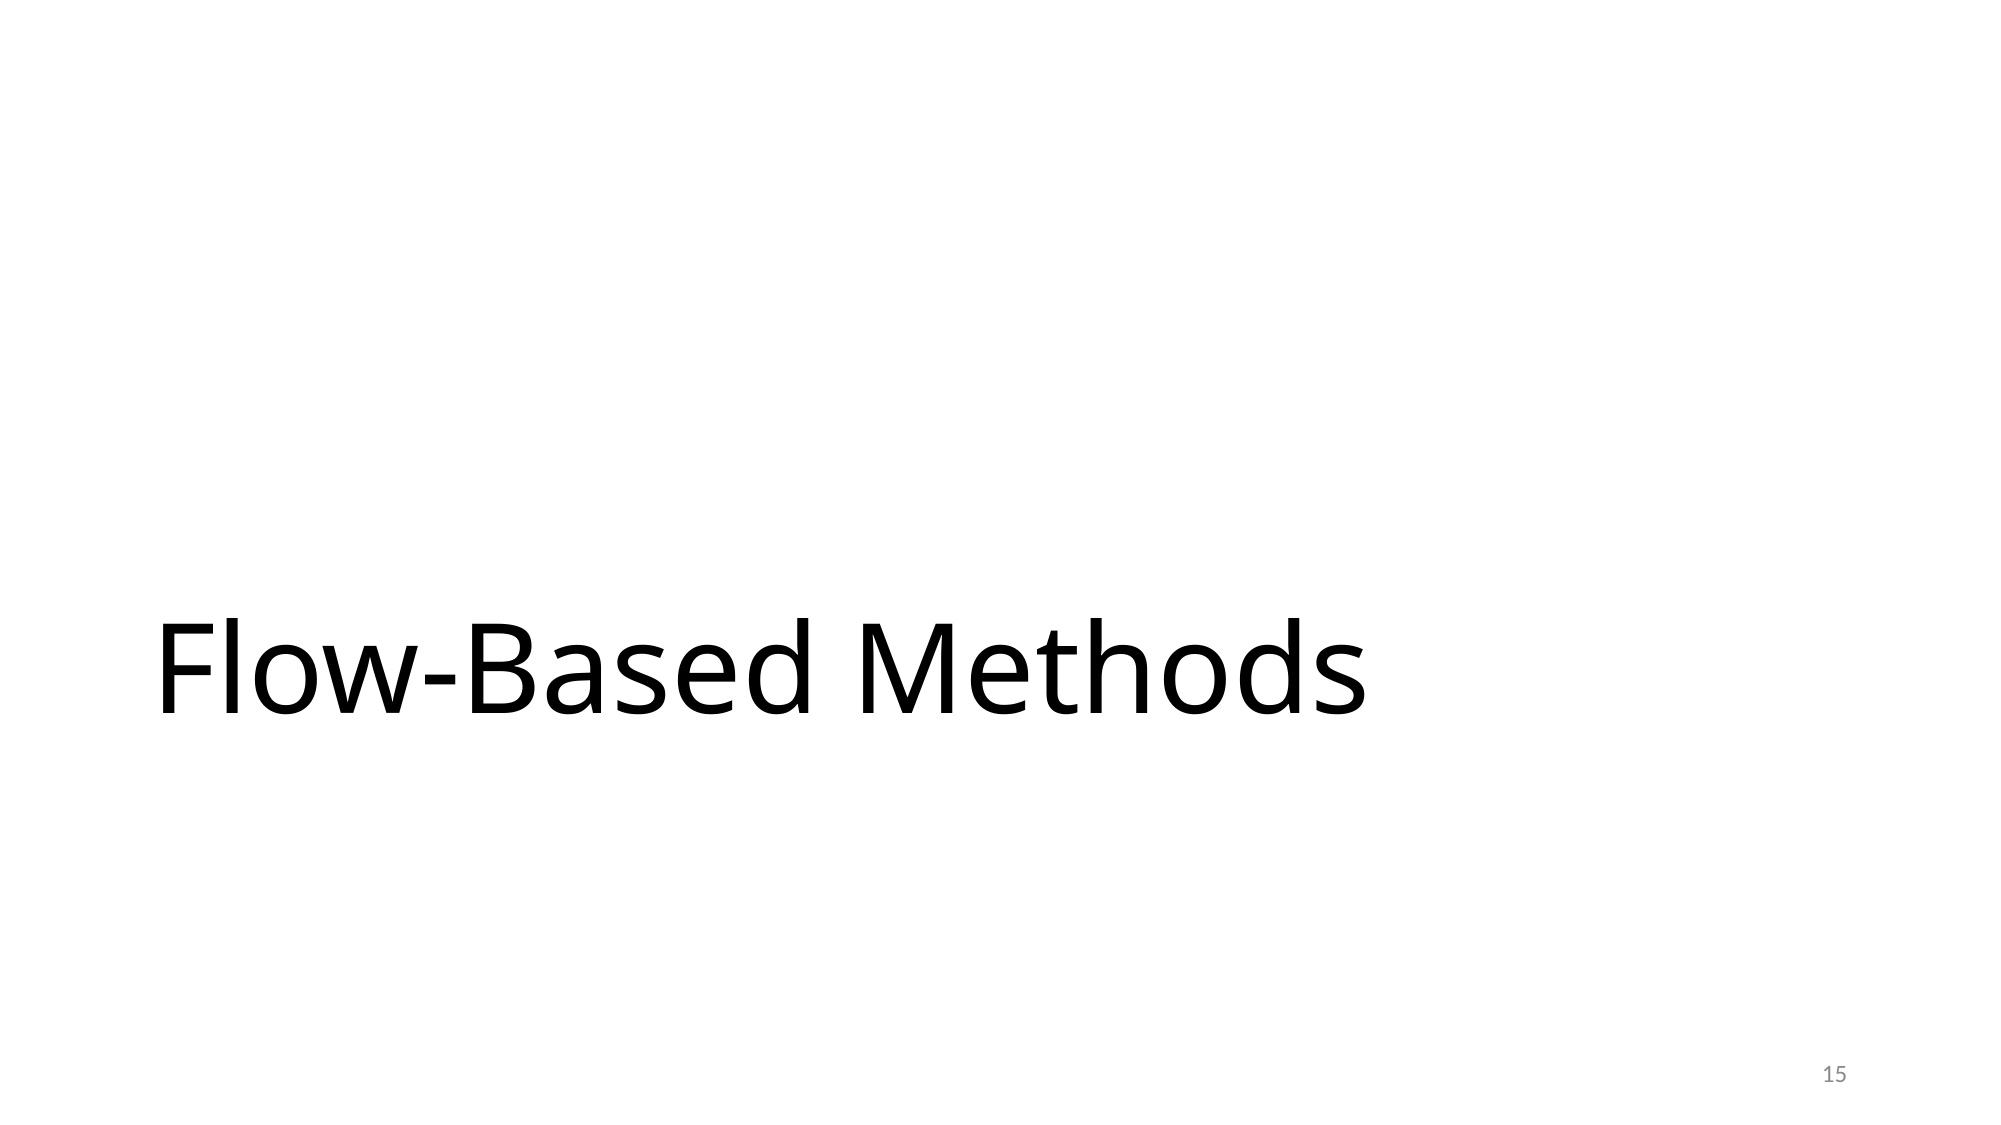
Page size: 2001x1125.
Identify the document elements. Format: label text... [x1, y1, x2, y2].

title Flow-Based Methods [136, 280, 1862, 749]
slide_number 15 [1412, 1042, 1863, 1103]
